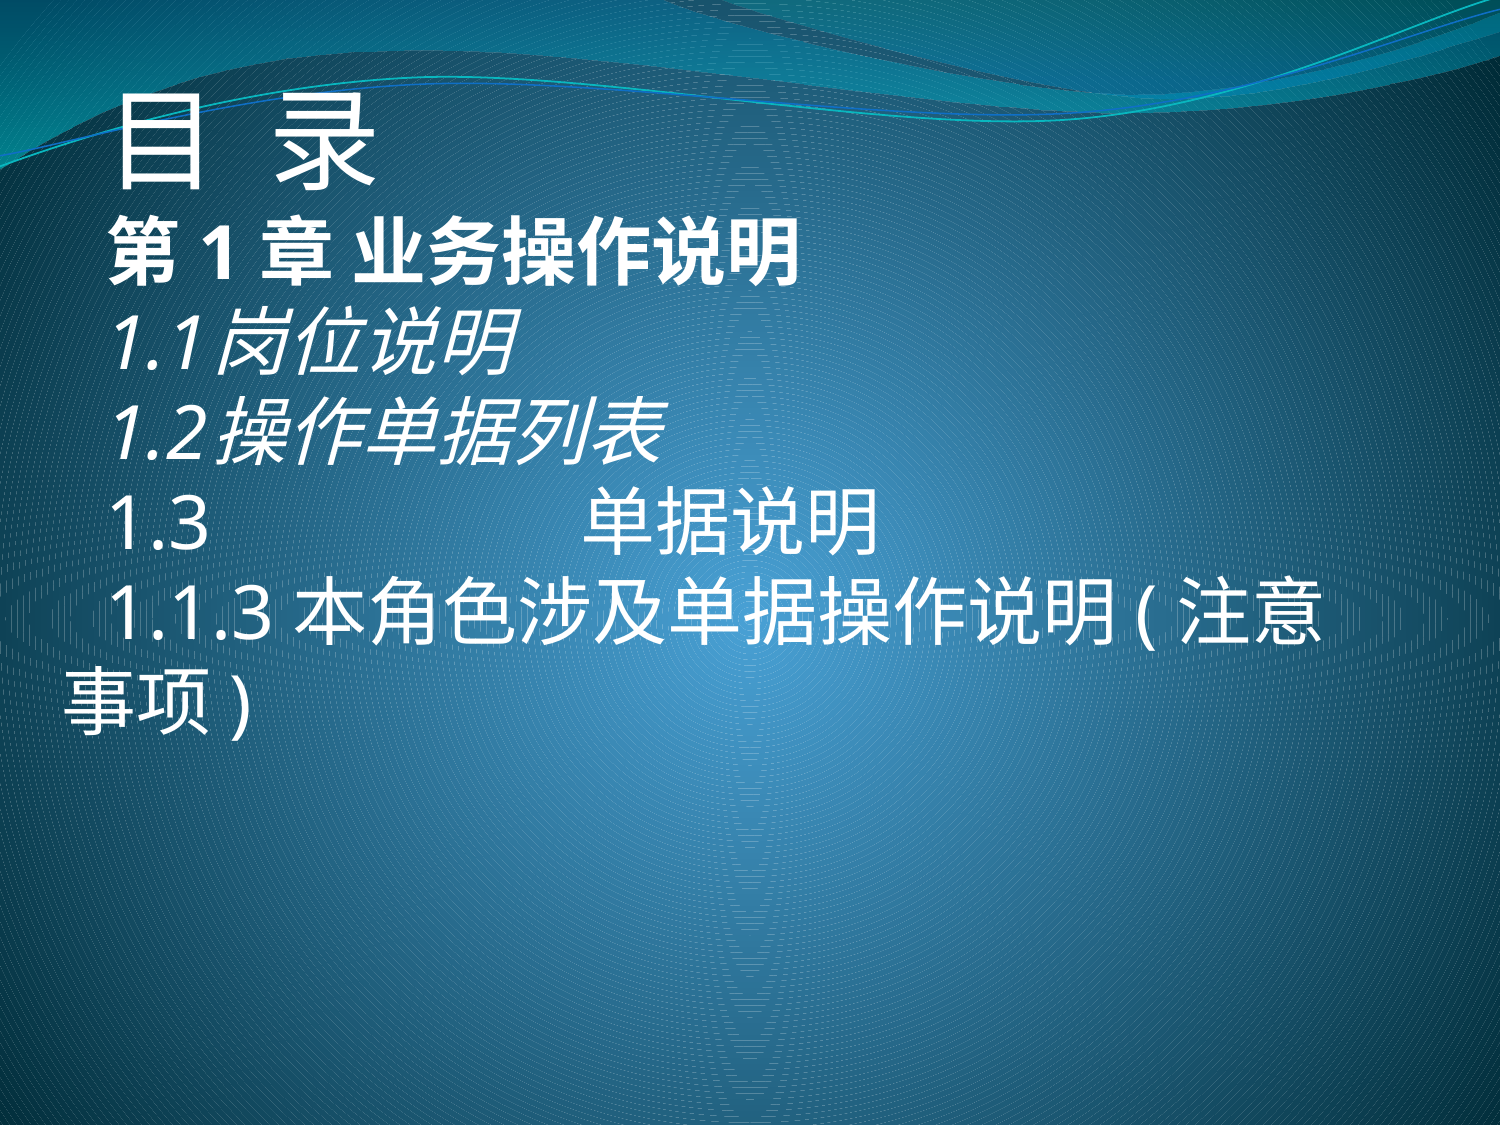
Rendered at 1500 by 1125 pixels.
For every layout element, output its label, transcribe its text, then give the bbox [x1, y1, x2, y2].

text_box 目 录 第1章 业务操作说明 1.1 岗位说明 1.2 操作单据列表 1.3 单据说明 1.1.3本角色涉及单据操作说明(注意事项) [46, 61, 1383, 752]
